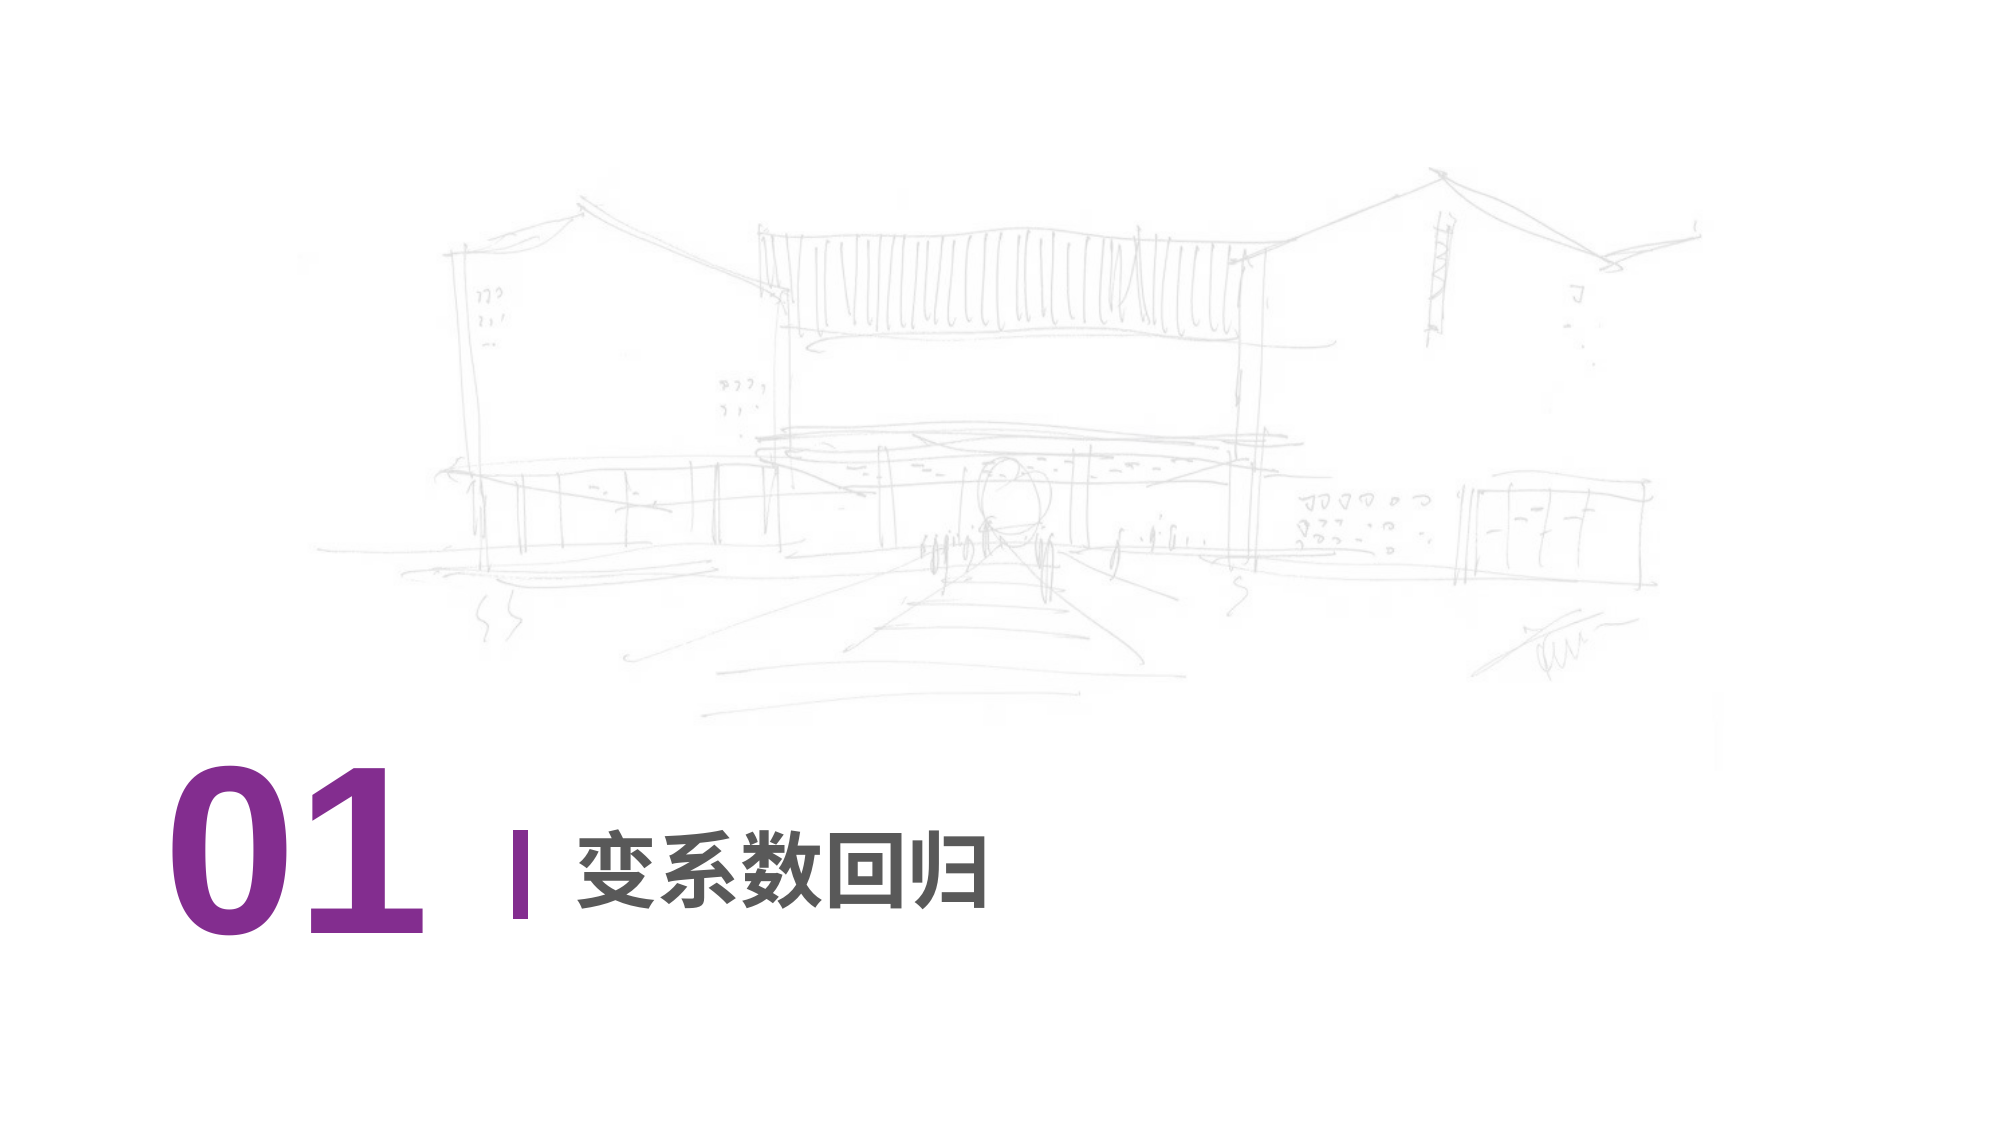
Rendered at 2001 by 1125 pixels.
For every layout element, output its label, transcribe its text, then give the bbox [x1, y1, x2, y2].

list 01 [148, 686, 534, 992]
list 变系数回归 [559, 821, 1463, 928]
